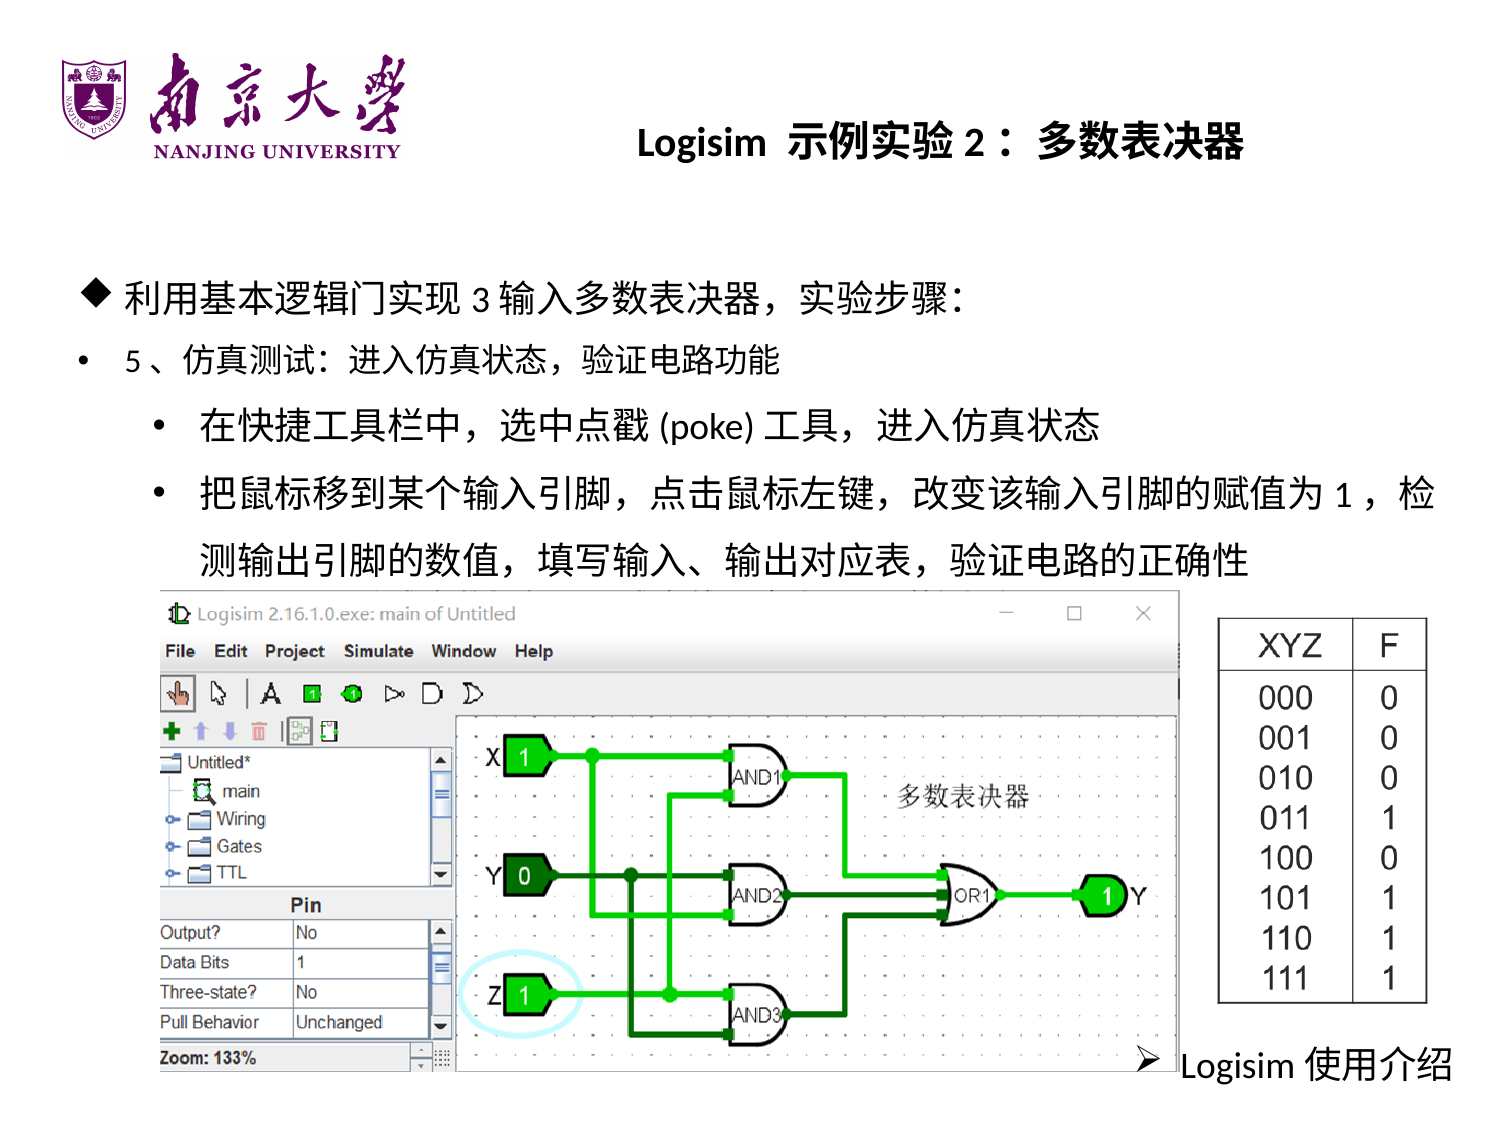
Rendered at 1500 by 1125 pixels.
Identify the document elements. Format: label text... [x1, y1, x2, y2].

picture [1216, 614, 1428, 1018]
text_box Logisim 示例实验2：多数表决器 [622, 107, 1290, 173]
picture [160, 590, 1180, 1072]
text_box 利用基本逻辑门实现3输入多数表决器，实验步骤： 5、仿真测试：进入仿真状态，验证电路功能 在快捷工具栏中，选中点戳(poke)工具，进入仿真状态 把鼠标移到某个输入引脚，点击鼠标左键，改变该输入引脚的赋值为1，检测输出引脚的数值，填写输入、输出对应表，验证电路的正确性 [62, 244, 1452, 590]
picture [62, 53, 405, 162]
text_box Logisim使用介绍 [1118, 1011, 1469, 1094]
